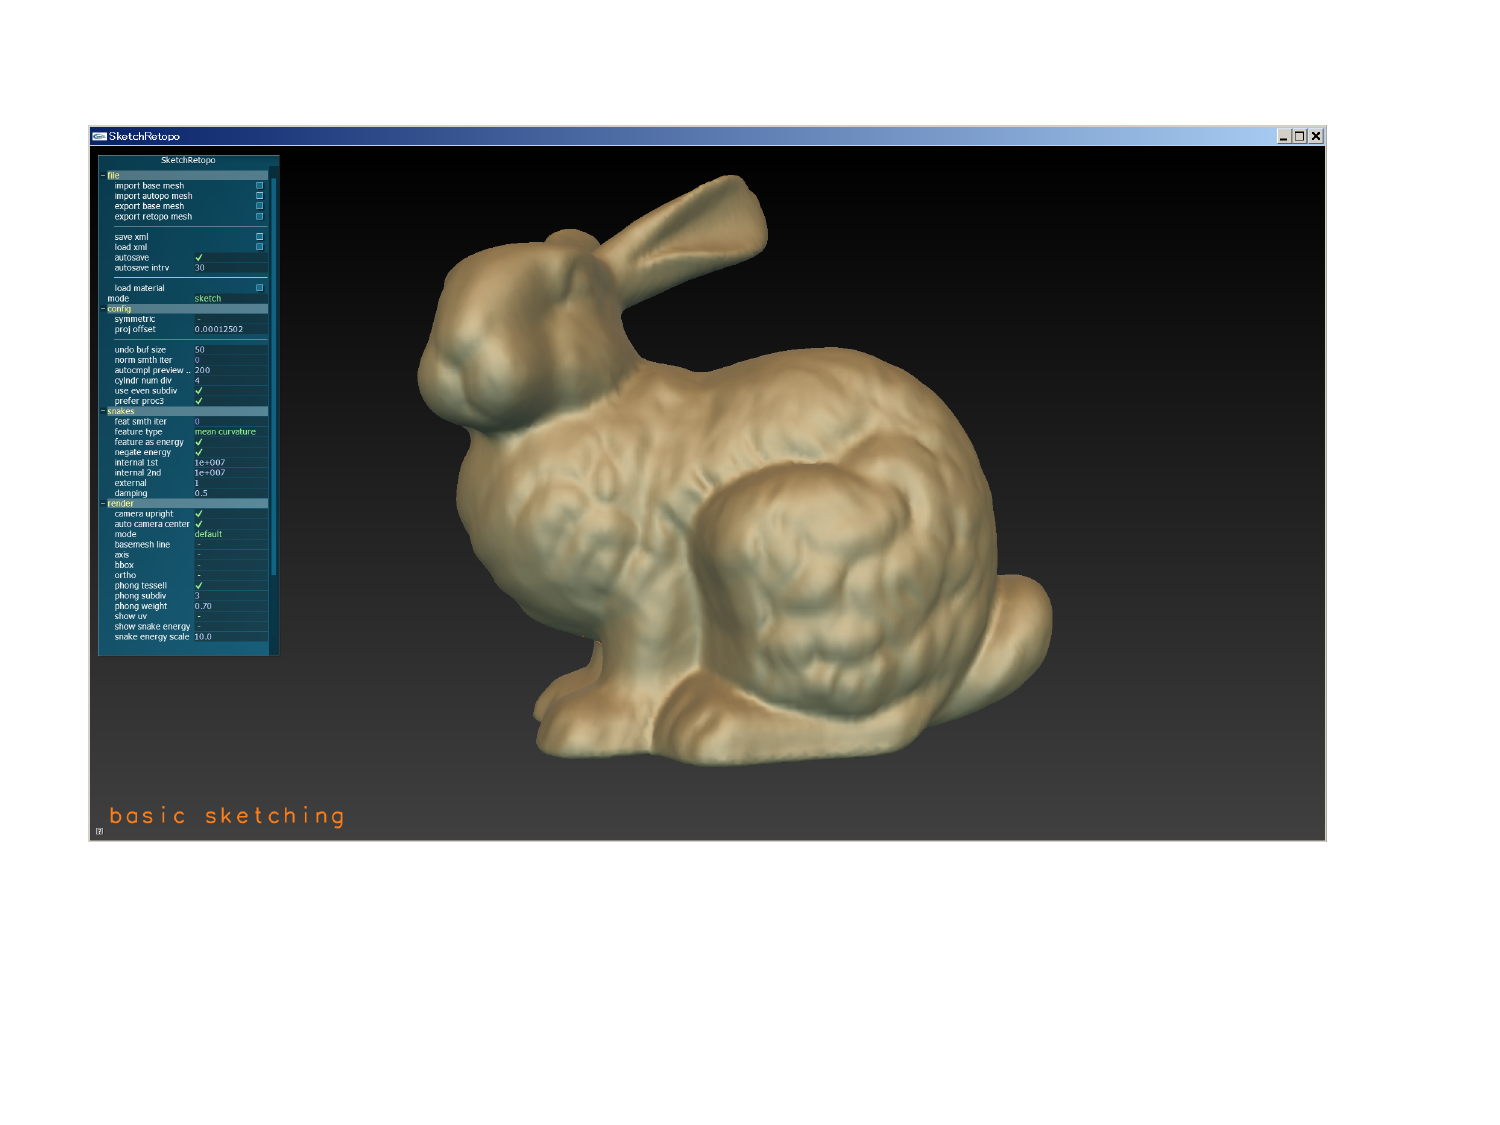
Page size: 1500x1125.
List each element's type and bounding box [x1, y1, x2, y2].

picture [88, 125, 1327, 842]
